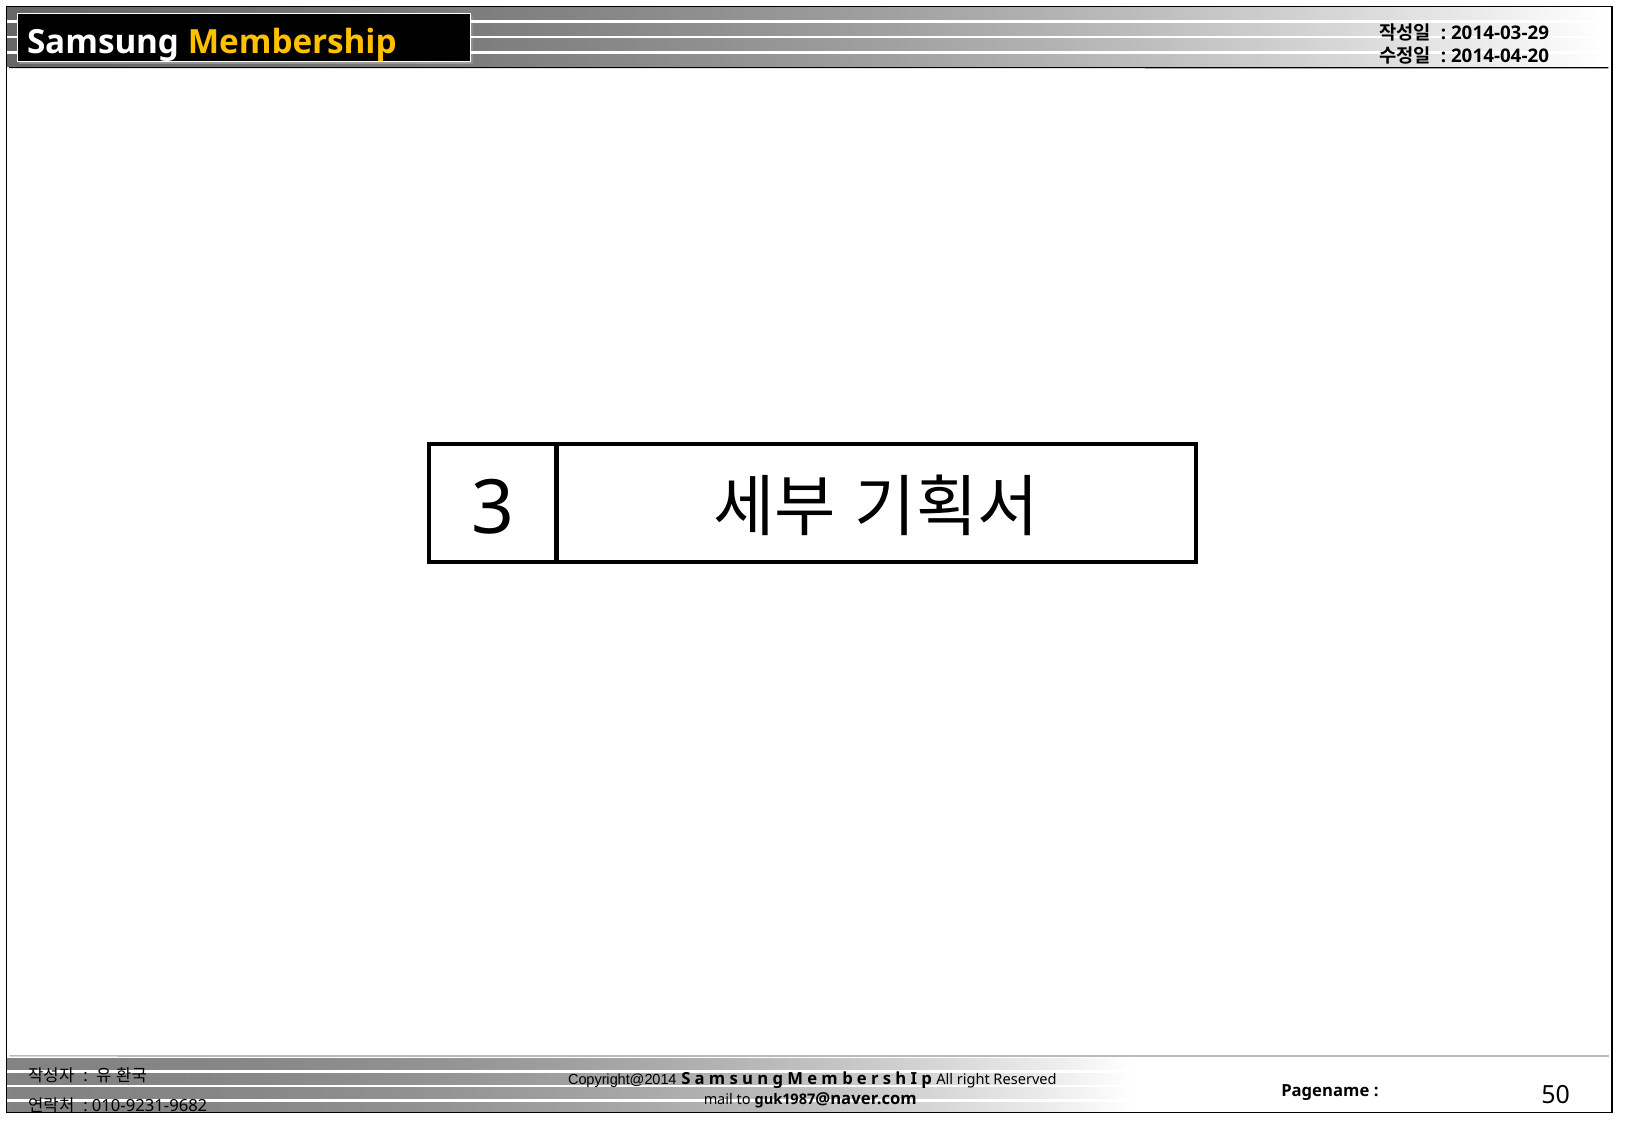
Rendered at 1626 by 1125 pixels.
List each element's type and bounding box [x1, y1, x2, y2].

text_box [428, 444, 1197, 563]
